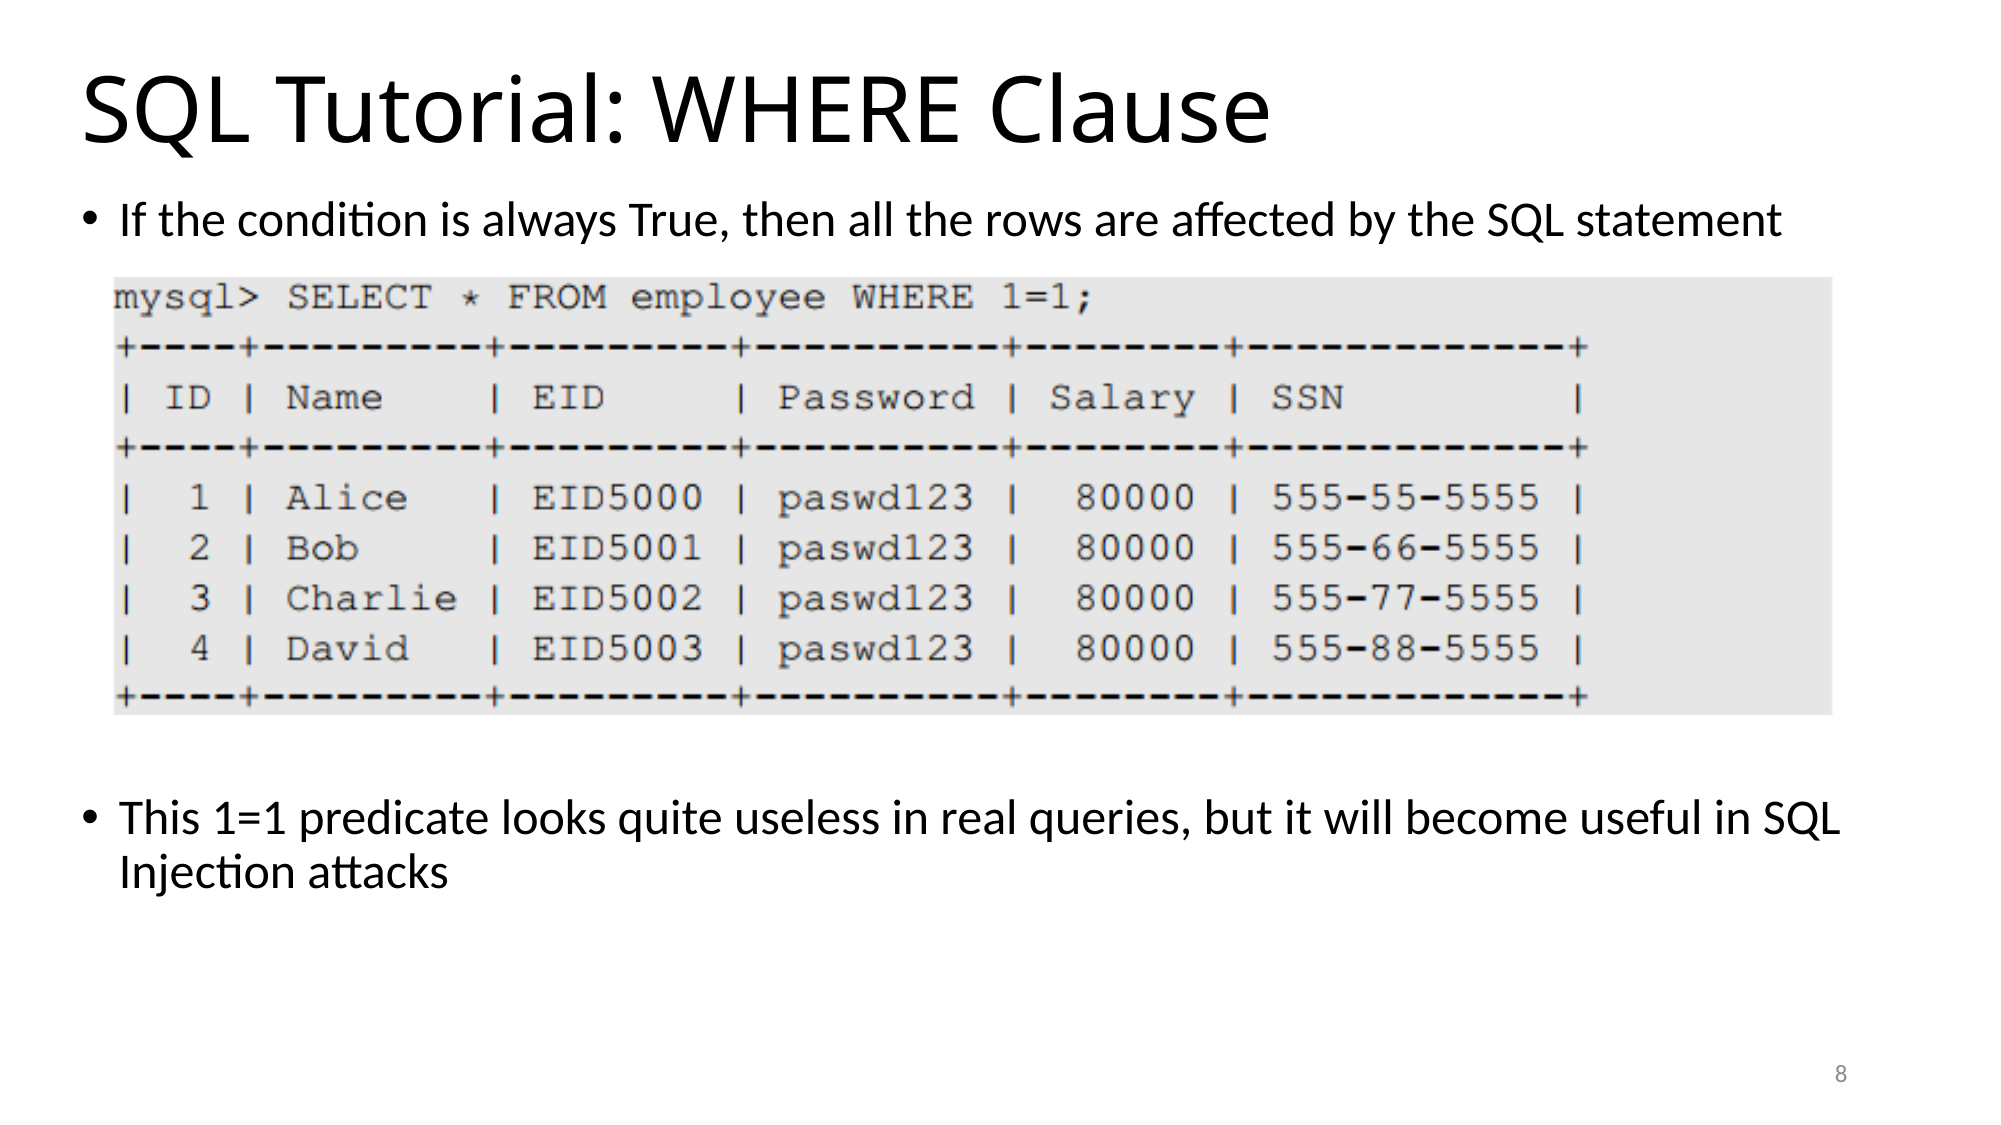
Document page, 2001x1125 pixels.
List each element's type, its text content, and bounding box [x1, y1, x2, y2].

title SQL Tutorial: WHERE Clause [66, 4, 1863, 185]
list If the condition is always True, then all the rows are affected by the SQL statement This 1=1 predicate looks quite useless in real queries, but it will become useful in SQL Injection attacks [66, 185, 1863, 1100]
slide_number 8 [1412, 1042, 1863, 1103]
picture [111, 277, 1835, 715]
